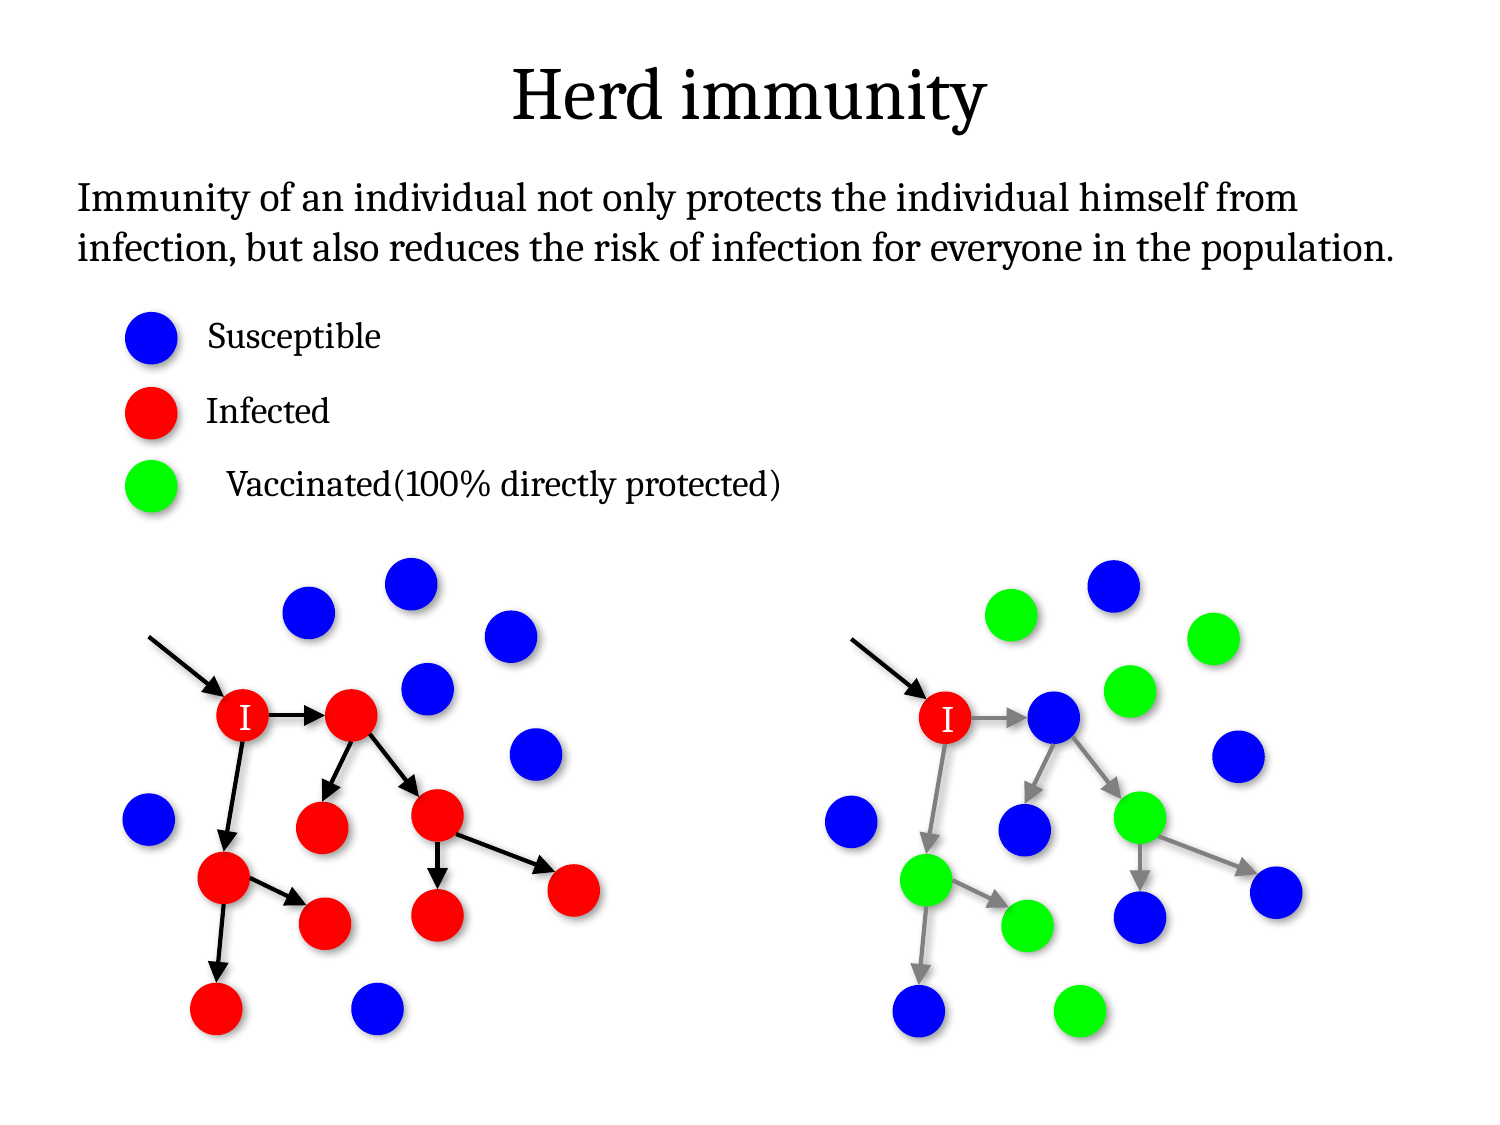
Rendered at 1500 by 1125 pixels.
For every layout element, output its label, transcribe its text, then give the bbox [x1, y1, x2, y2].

text_box [296, 895, 354, 953]
text_box [323, 687, 380, 743]
text_box [293, 800, 351, 857]
text_box Vaccinated(100% directly protected) [211, 451, 799, 512]
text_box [918, 906, 927, 986]
text_box [399, 660, 456, 718]
text_box [280, 584, 338, 642]
text_box Immunity of an individual not only protects the individual himself from infection, but also reduces the risk of infection for everyone in the population. [62, 162, 1471, 278]
text_box [409, 887, 466, 944]
text_box [1051, 982, 1109, 1040]
text_box [120, 791, 178, 848]
text_box [999, 897, 1056, 955]
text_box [223, 741, 243, 852]
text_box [215, 903, 224, 983]
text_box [850, 638, 927, 700]
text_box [369, 733, 420, 798]
text_box I [214, 687, 271, 743]
text_box Infected [190, 378, 346, 439]
text_box [1210, 728, 1267, 786]
text_box [195, 850, 252, 906]
text_box [482, 608, 540, 666]
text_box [1158, 836, 1258, 875]
text_box [382, 555, 440, 613]
text_box [822, 793, 880, 851]
text_box I [916, 689, 974, 745]
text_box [1024, 743, 1054, 805]
text_box [122, 384, 180, 442]
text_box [926, 743, 946, 855]
text_box [122, 457, 180, 515]
text_box [1085, 558, 1143, 615]
text_box [507, 726, 565, 783]
text_box [1026, 689, 1083, 746]
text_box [455, 833, 556, 873]
text_box [996, 802, 1054, 859]
text_box [1101, 663, 1159, 720]
text_box [409, 787, 466, 844]
text_box [982, 586, 1040, 644]
text_box [349, 980, 406, 1038]
text_box Herd immunity [74, 0, 1425, 162]
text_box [321, 741, 352, 802]
text_box [187, 981, 245, 1038]
text_box [890, 983, 948, 1040]
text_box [952, 879, 1010, 908]
text_box [1111, 789, 1169, 846]
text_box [1071, 736, 1122, 800]
text_box [1247, 864, 1305, 922]
text_box [1111, 889, 1169, 946]
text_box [148, 636, 225, 698]
text_box [1185, 610, 1242, 668]
text_box [122, 309, 180, 367]
text_box [545, 862, 603, 919]
text_box Susceptible [193, 303, 397, 364]
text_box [249, 877, 307, 906]
text_box [897, 852, 955, 908]
